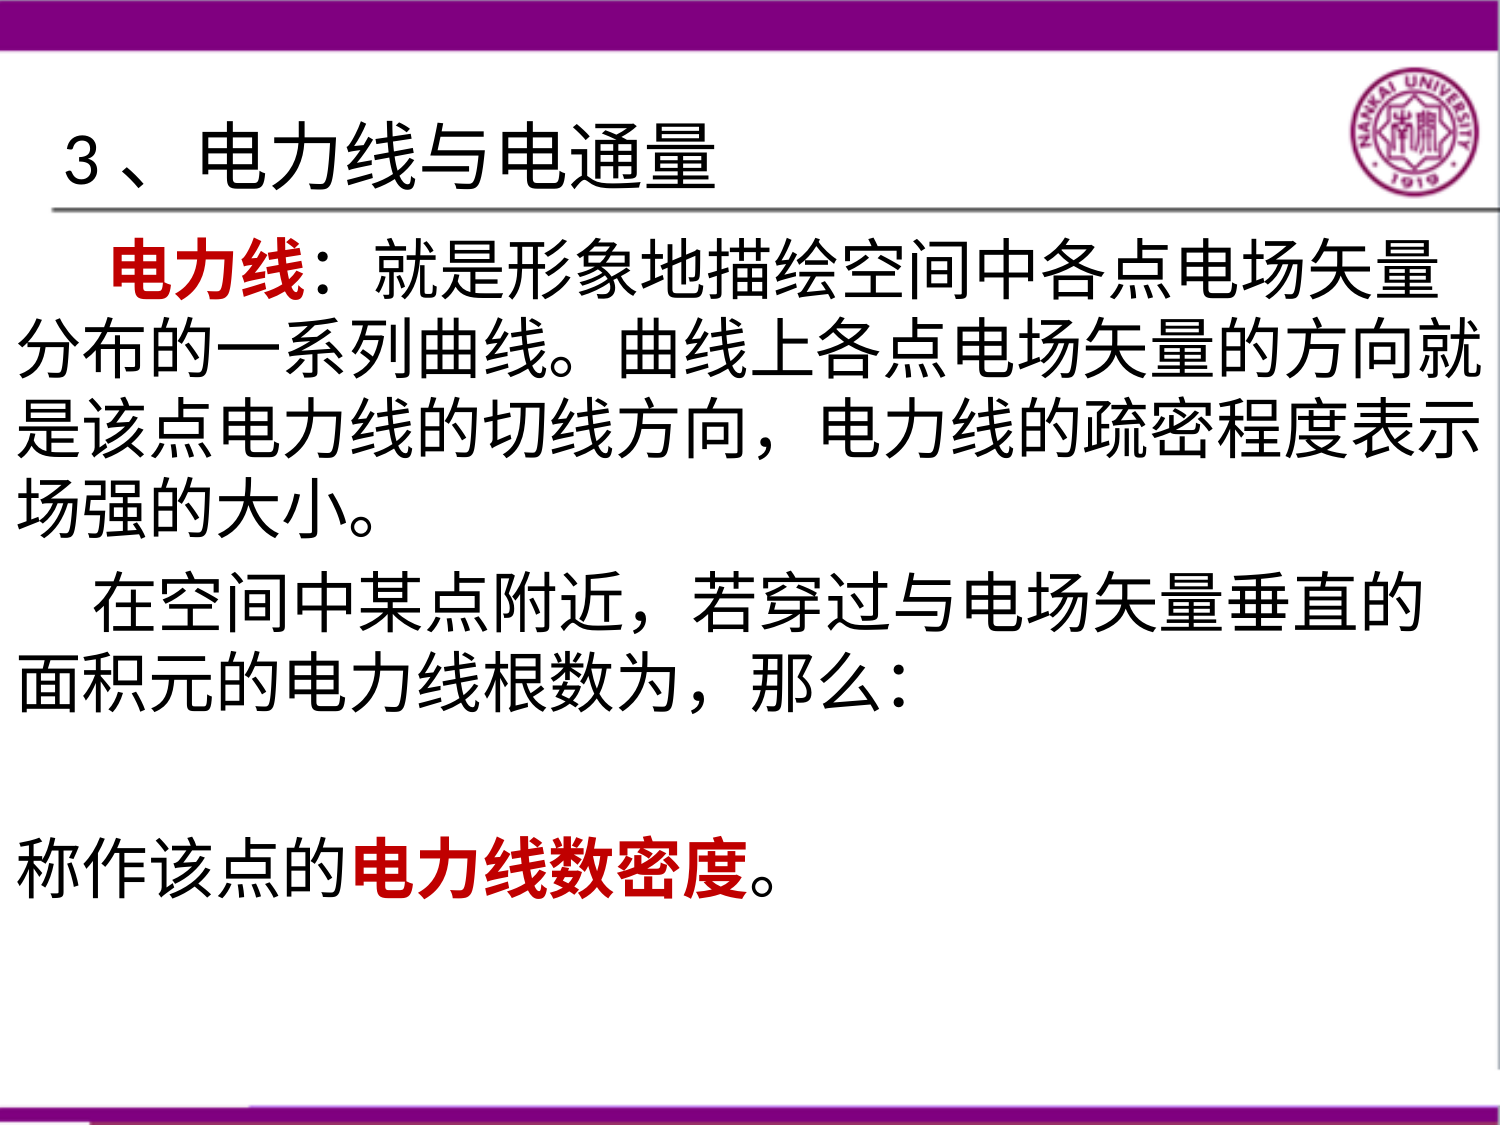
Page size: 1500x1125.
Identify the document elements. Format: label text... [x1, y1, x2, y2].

picture [0, 0, 1500, 1125]
text_box 3、电力线与电通量 [47, 101, 734, 207]
